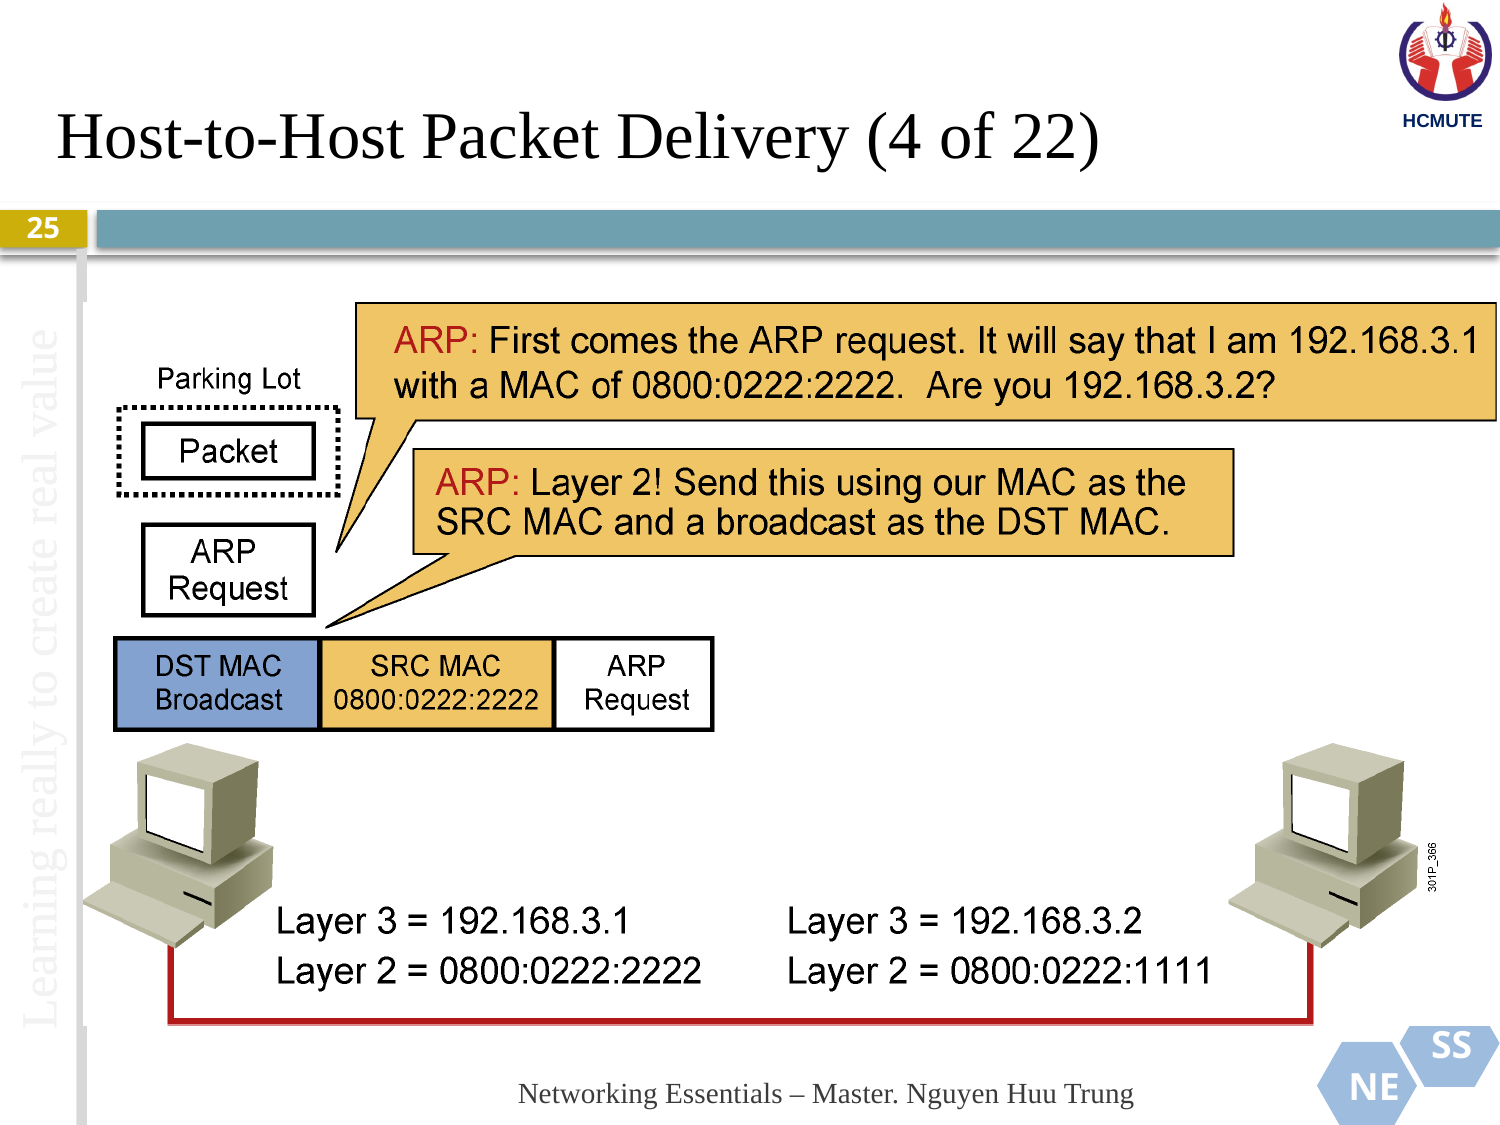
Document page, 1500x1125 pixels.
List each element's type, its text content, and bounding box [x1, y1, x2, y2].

slide_number 25 [0, 208, 87, 249]
picture [83, 302, 1497, 1027]
title Host-to-Host Packet Delivery (4 of 22) [41, 81, 1422, 182]
picture [1399, 2, 1492, 101]
footer Networking Essentials – Master. Nguyen Huu Trung [187, 1071, 1150, 1113]
